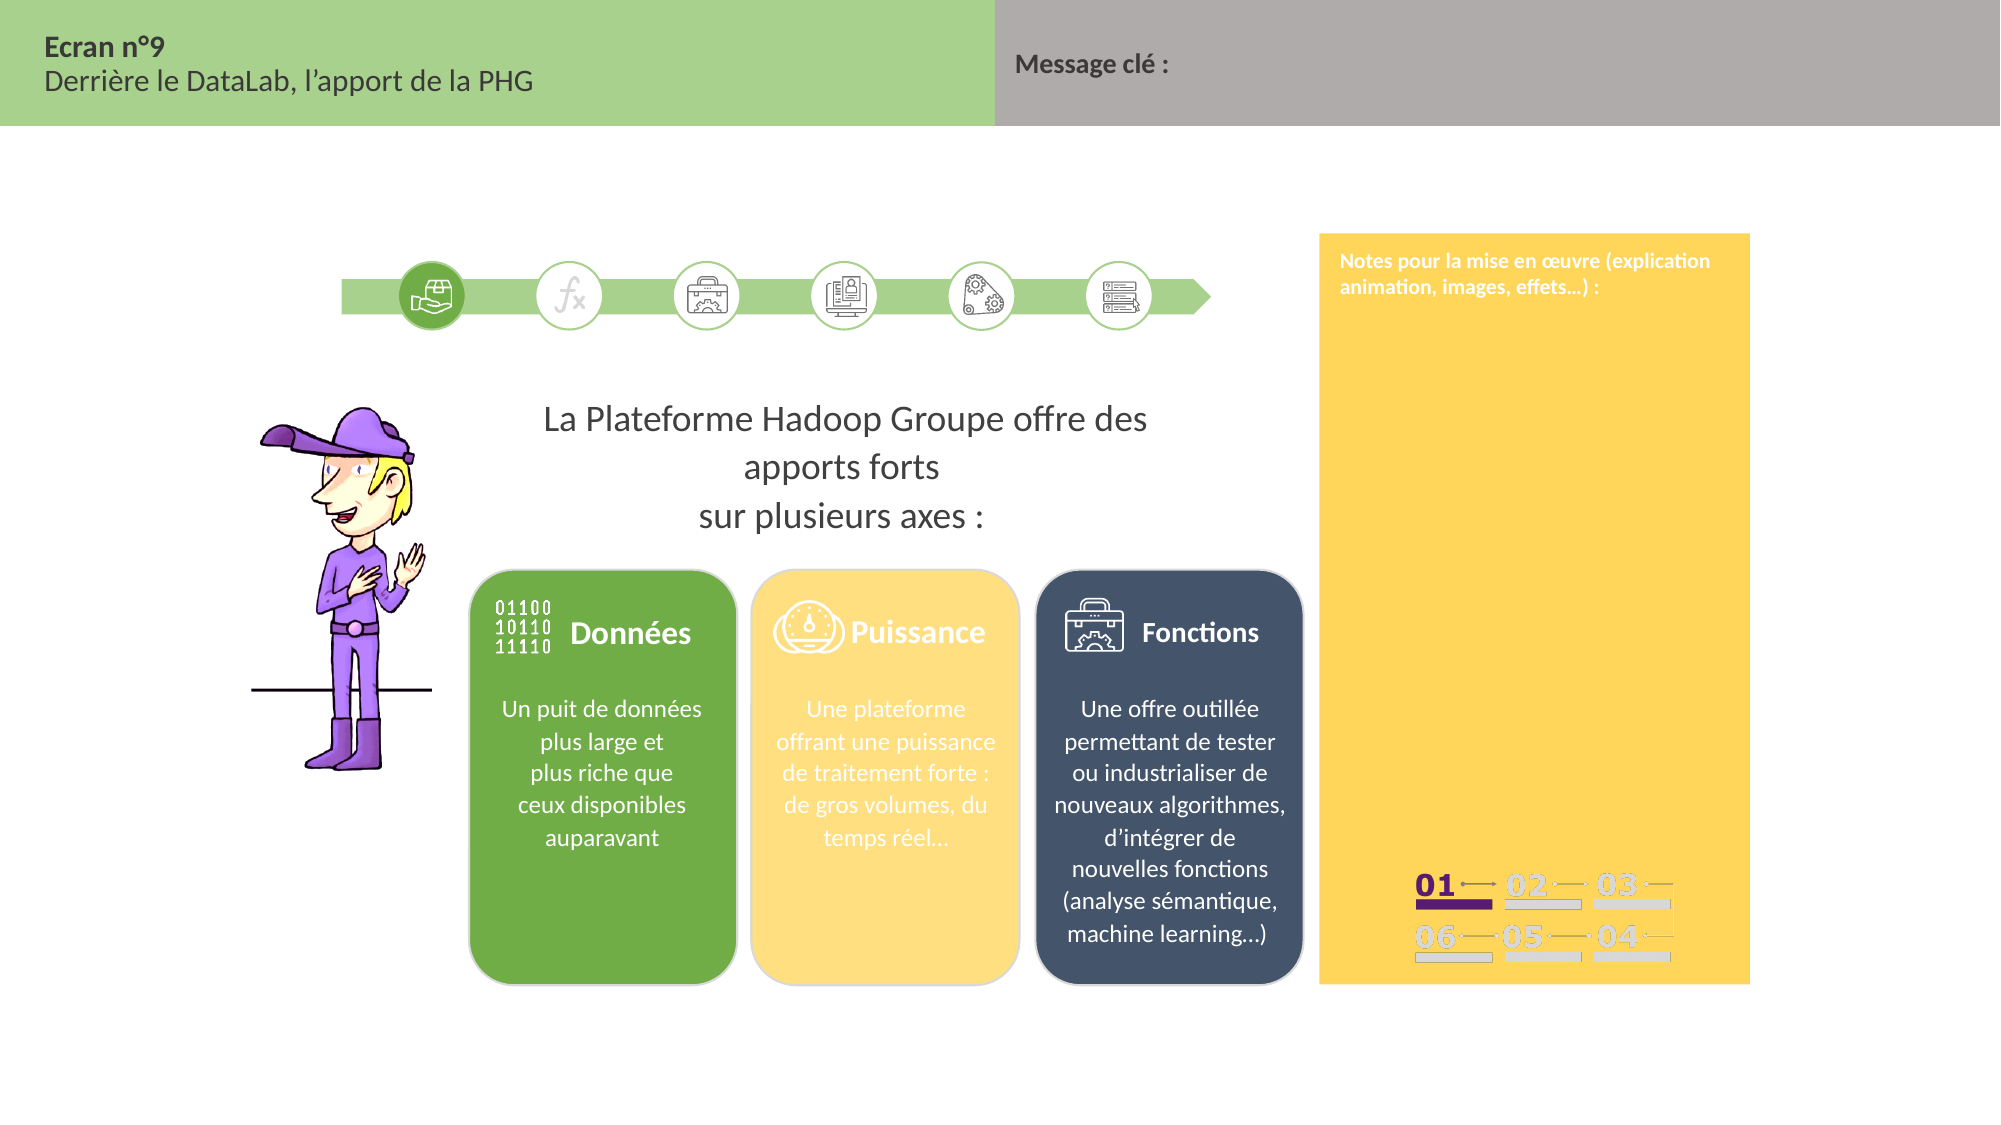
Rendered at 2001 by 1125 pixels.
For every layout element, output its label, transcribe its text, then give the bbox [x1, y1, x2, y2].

picture [251, 383, 433, 778]
picture [687, 274, 728, 315]
text_box [1331, 320, 1735, 959]
text_box Une offre outillée permettant de tester ou industrialiser de nouveaux algorithmes, d’intégrer de nouvelles fonctions (analyse sémantique, machine learning…) [1039, 683, 1302, 955]
text_box Données [544, 601, 718, 659]
text_box Puissance [844, 600, 1005, 658]
picture [1065, 595, 1124, 654]
picture [551, 276, 588, 313]
text_box Notes pour la mise en œuvre (explication animation, images, effets…) : [1325, 239, 1735, 307]
text_box [1034, 568, 1305, 987]
text_box Une plateforme offrant une puissance de traitement forte : de gros volumes, du temps réel… [755, 683, 1018, 859]
picture [1396, 856, 1674, 972]
text_box Un puit de données plus large et plus riche que ceux disponibles auparavant [470, 683, 734, 859]
text_box [750, 568, 1021, 987]
title Ecran n°9 Derrière le DataLab, l’apport de la PHG [29, 4, 967, 124]
text_box Fonctions [1114, 603, 1288, 656]
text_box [341, 261, 1212, 330]
picture [963, 274, 1004, 315]
picture [411, 276, 452, 317]
text_box [1318, 232, 1751, 985]
picture [826, 276, 867, 317]
list Message clé : [999, 10, 2000, 119]
picture [496, 599, 550, 654]
picture [773, 591, 844, 662]
text_box [467, 568, 739, 987]
text_box La Plateforme Hadoop Groupe offre des apports forts sur plusieurs axes : [508, 383, 1184, 543]
